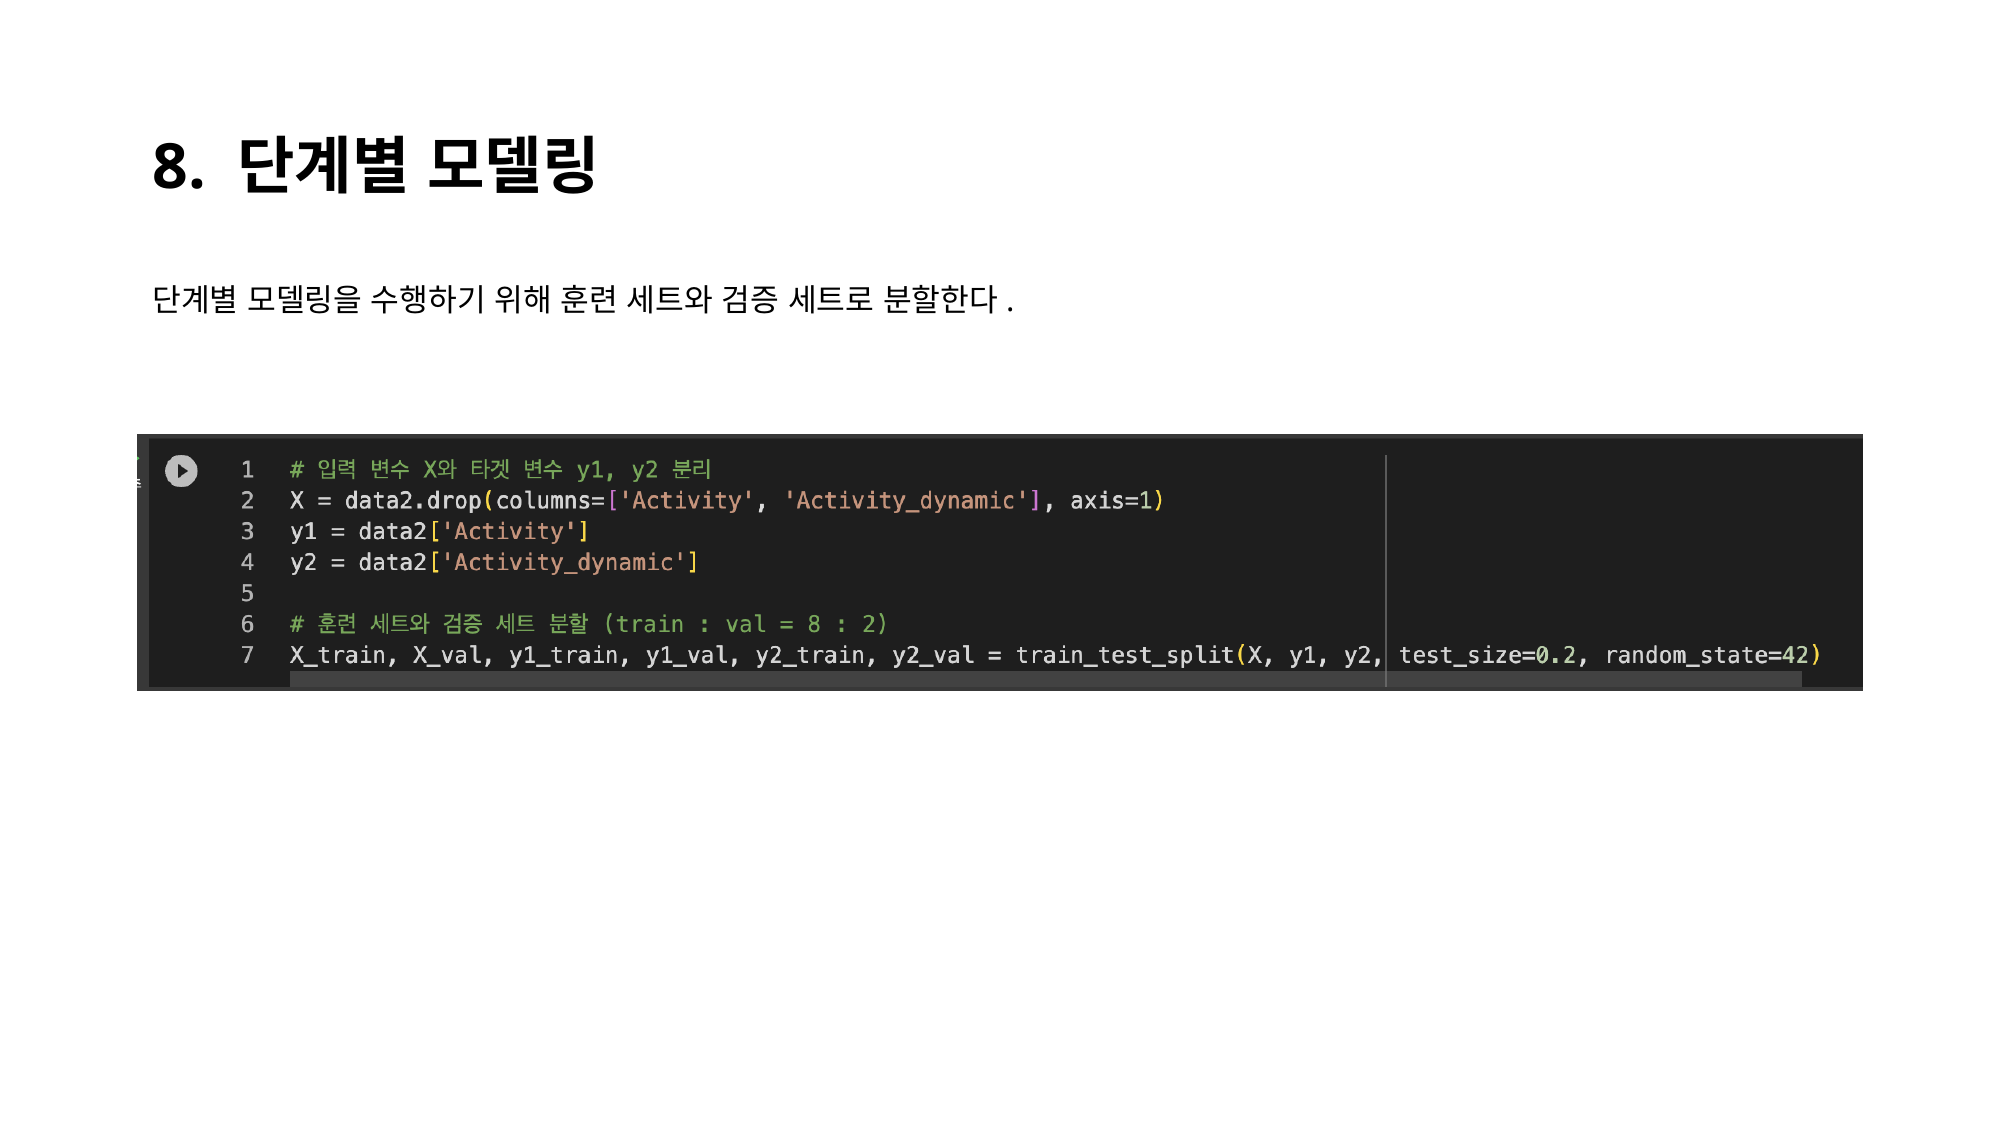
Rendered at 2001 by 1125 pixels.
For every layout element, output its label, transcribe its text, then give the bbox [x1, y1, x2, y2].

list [137, 434, 1863, 691]
title 8. 단계별 모델링 [137, 59, 1863, 278]
text_box 단계별 모델링을 수행하기 위해 훈련 세트와 검증 세트로 분할한다. [137, 273, 1636, 326]
